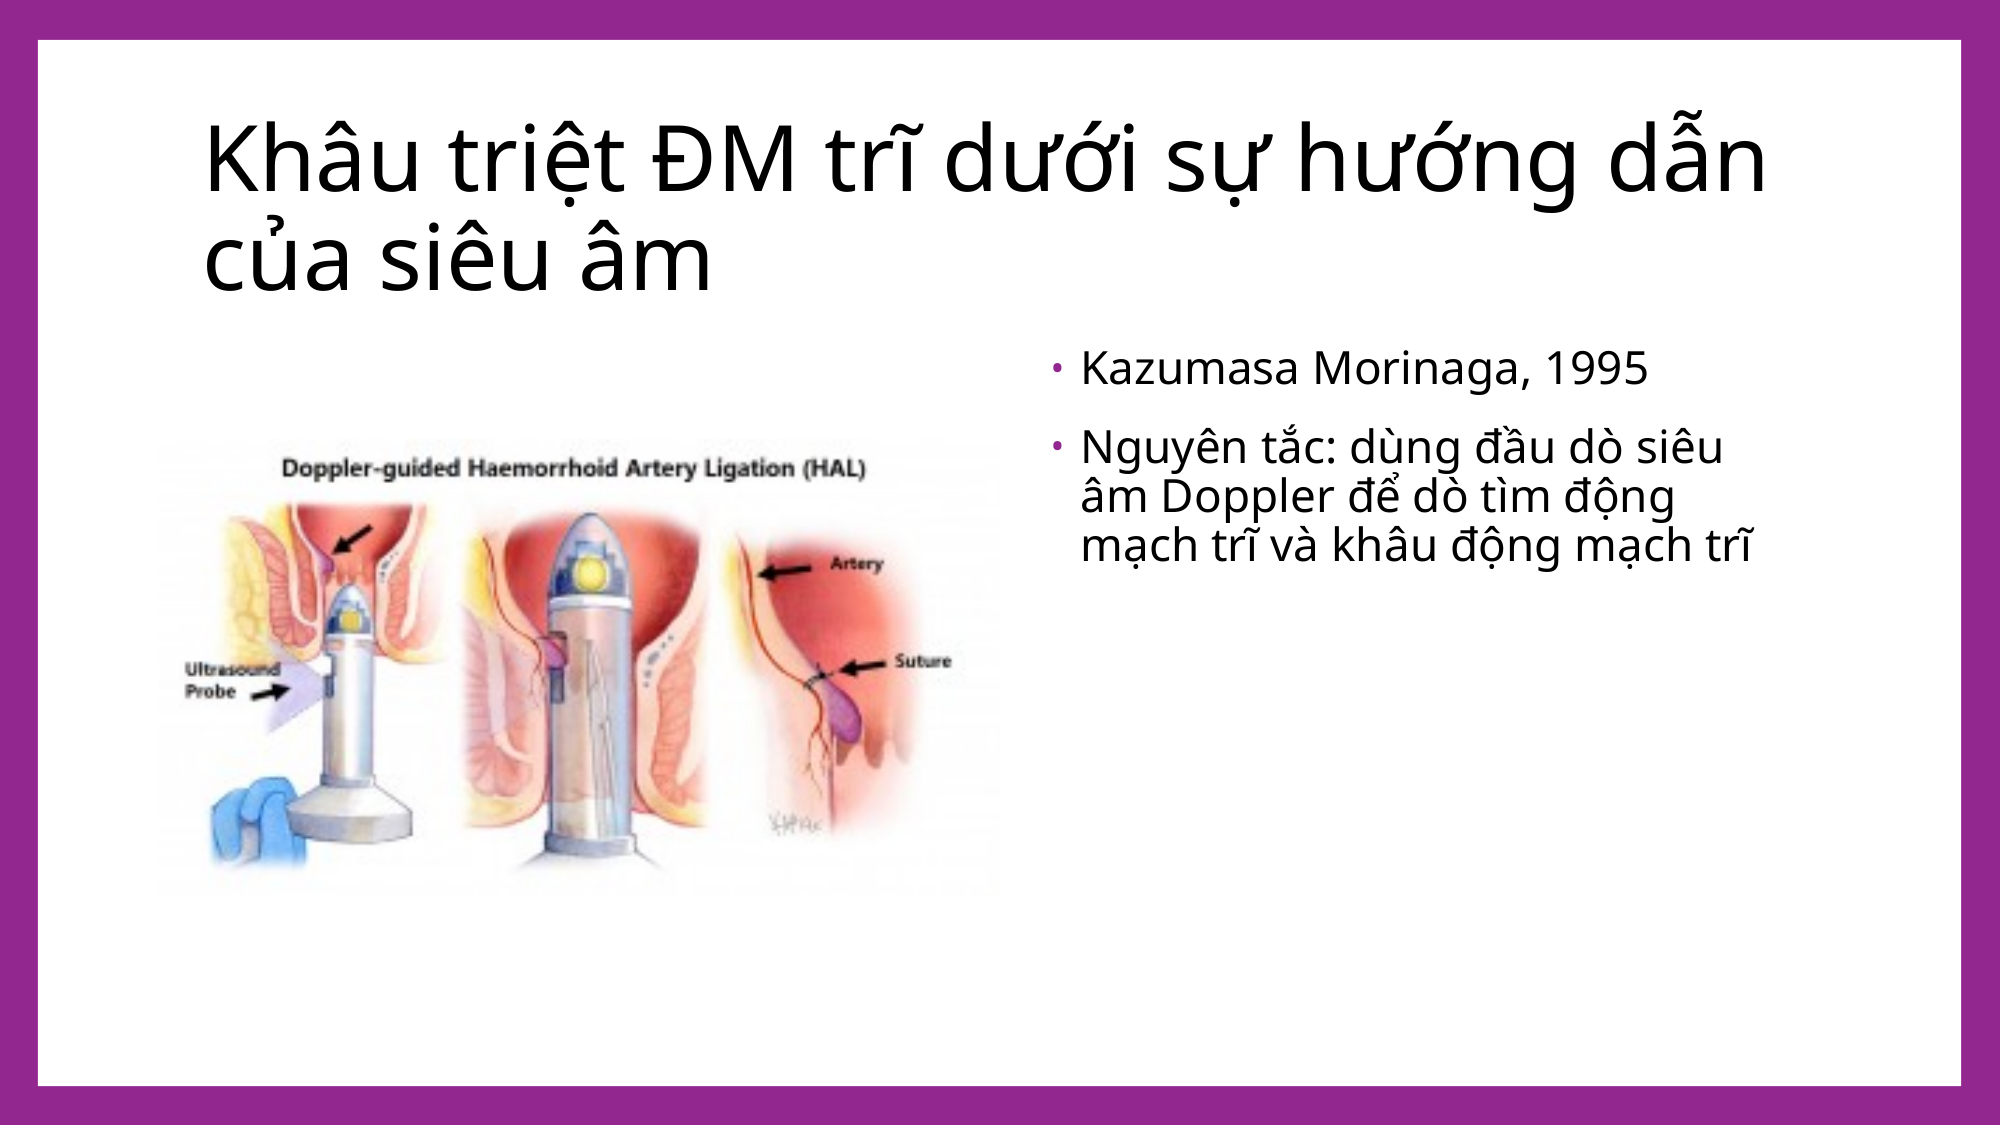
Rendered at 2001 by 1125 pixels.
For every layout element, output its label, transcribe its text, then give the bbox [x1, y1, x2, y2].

list Kazumasa Morinaga, 1995 Nguyên tắc: dùng đầu dò siêu âm Doppler để dò tìm động mạch trĩ và khâu động mạch trĩ [1028, 337, 1809, 998]
title Khâu triệt ĐM trĩ dưới sự hướng dẫn của siêu âm [187, 99, 1808, 323]
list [158, 438, 1001, 897]
